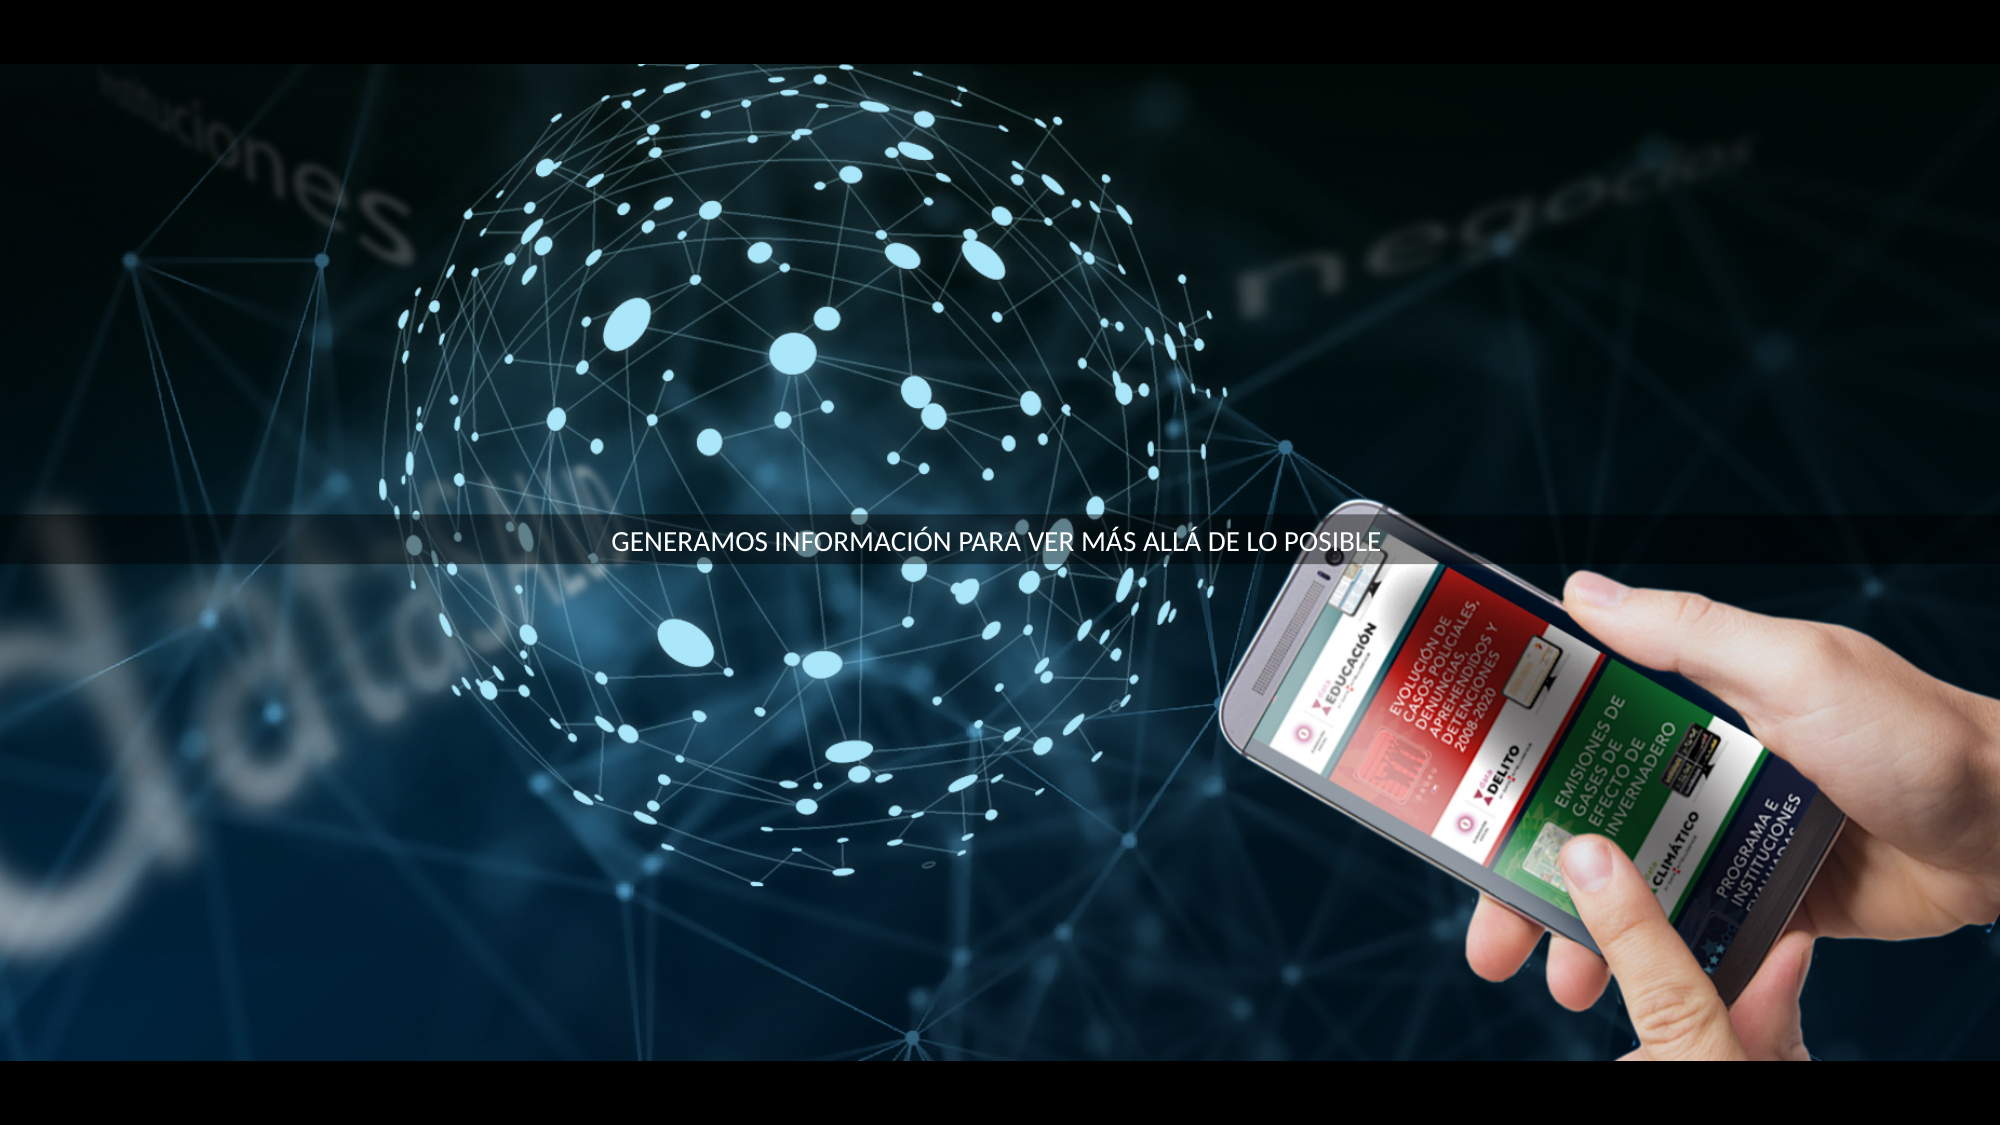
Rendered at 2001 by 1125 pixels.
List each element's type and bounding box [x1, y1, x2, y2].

picture [0, 64, 2000, 1061]
